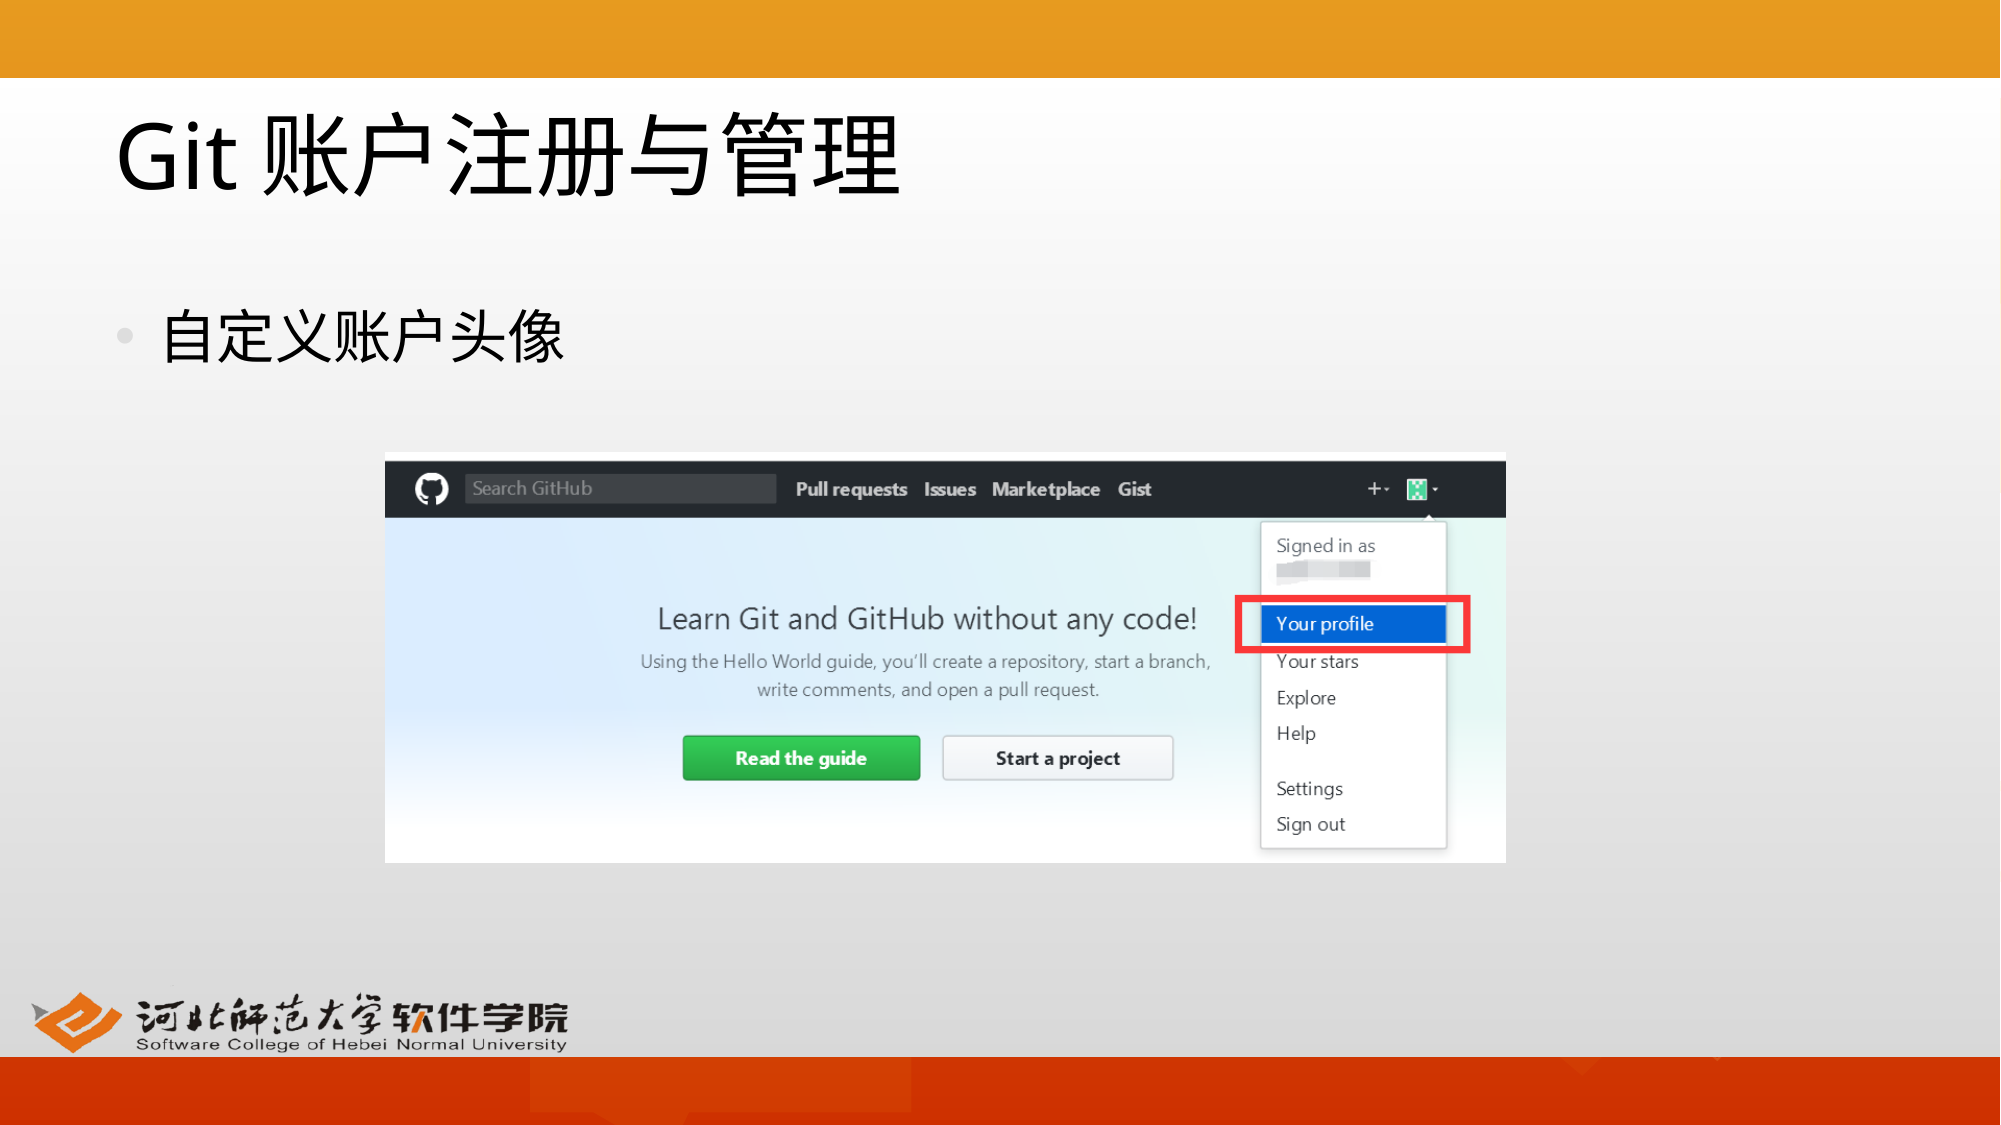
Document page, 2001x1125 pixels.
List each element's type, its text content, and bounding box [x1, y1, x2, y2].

list 自定义账户头像 [99, 292, 1900, 968]
picture [129, 985, 587, 1056]
title Git账户注册与管理 [99, 58, 1900, 247]
picture [24, 982, 125, 1055]
picture [384, 452, 1506, 864]
